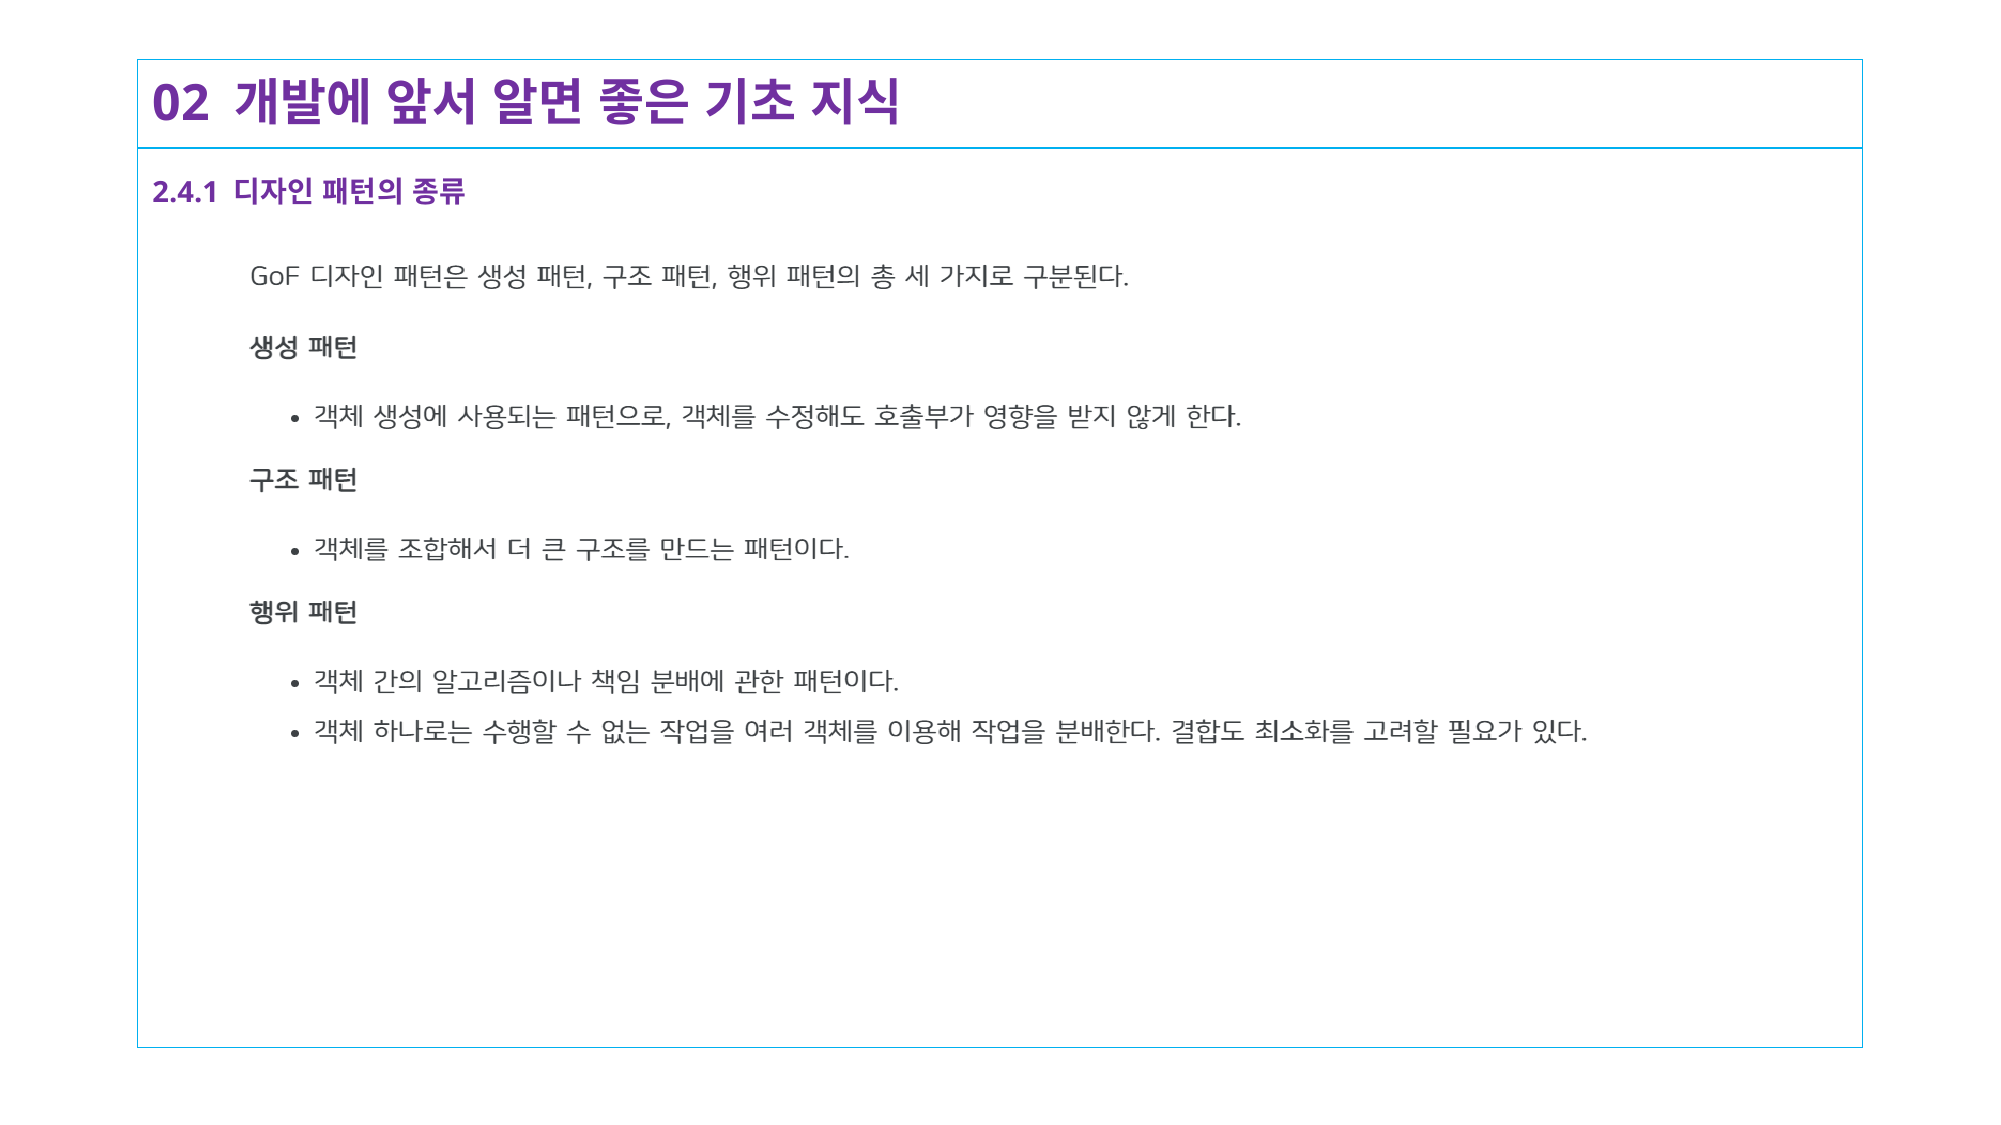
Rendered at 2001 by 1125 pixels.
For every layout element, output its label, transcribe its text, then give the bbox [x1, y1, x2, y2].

title 02 개발에 앞서 알면 좋은 기초 지식 [137, 59, 1863, 148]
list 2.4.1 디자인 패턴의 종류 [137, 148, 1863, 1048]
picture [235, 245, 1614, 765]
